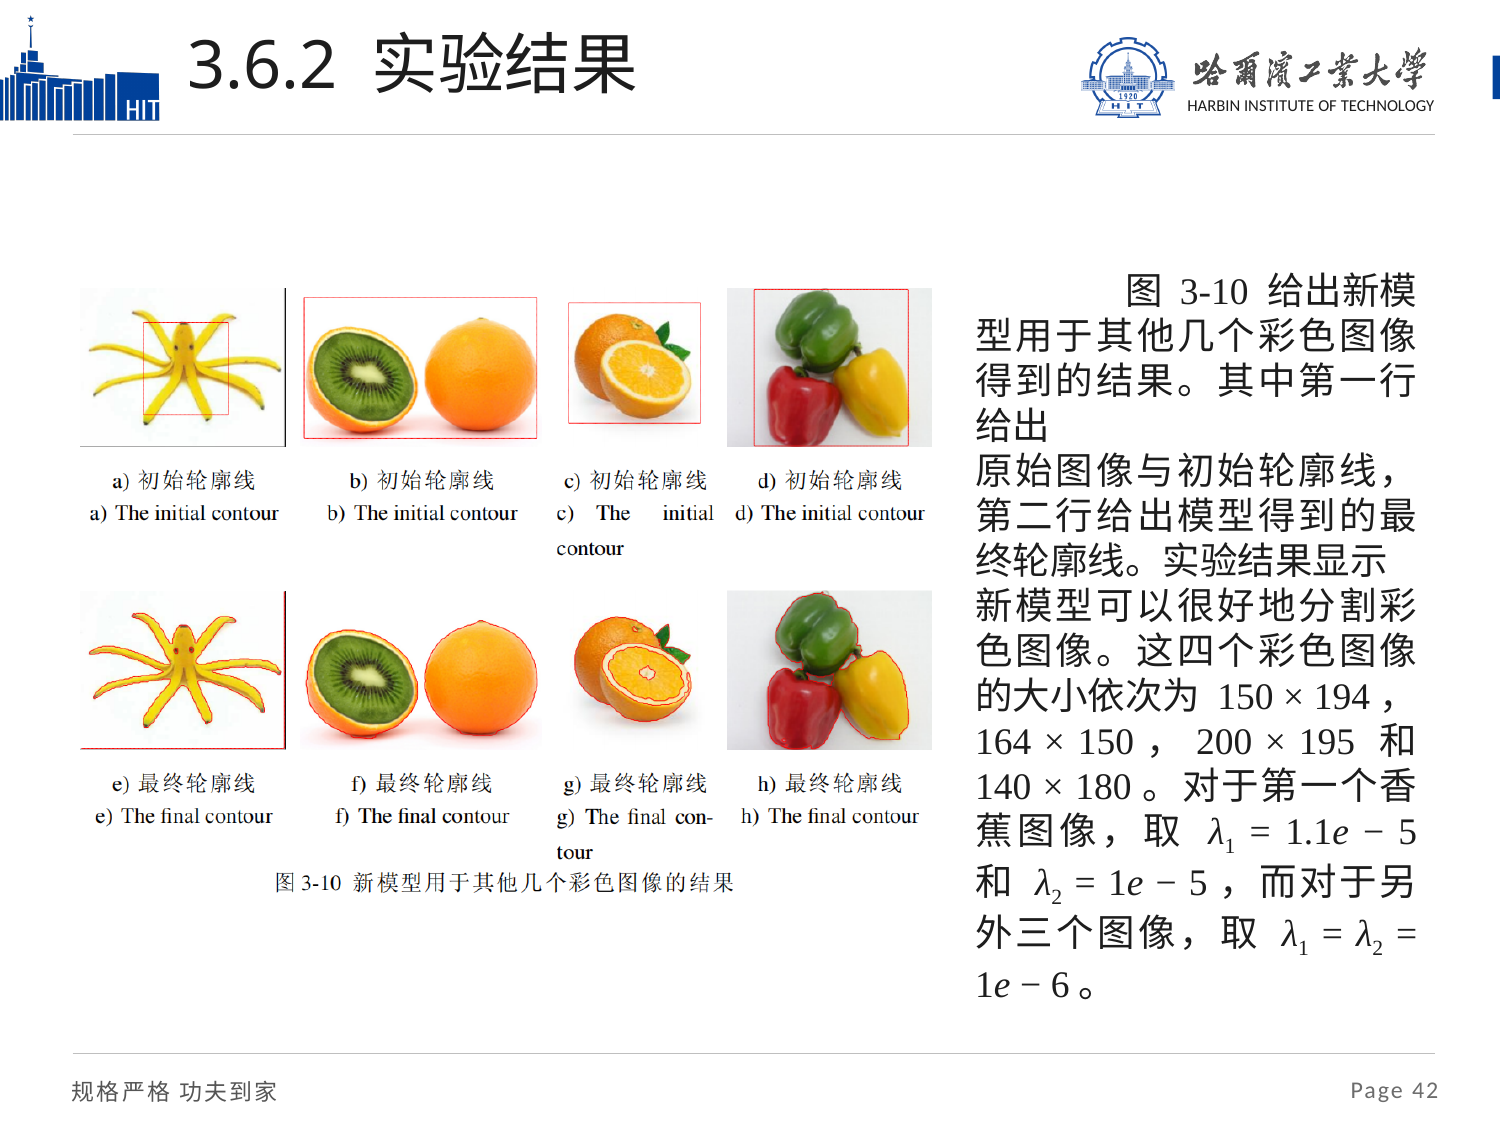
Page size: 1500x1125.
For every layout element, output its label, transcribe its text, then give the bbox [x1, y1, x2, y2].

title 3.7 本章小结 [1175, 42, 1452, 96]
picture [1105, 37, 1175, 118]
text_box 图 3-10 给出新模型用于其他几个彩色图像得到的结果。其中第一行给出 原始图像与初始轮廓线，第二行给出模型得到的最终轮廓线。实验结果显示 新模型可以很好地分割彩色图像。这四个彩色图像的大小依次为 150 × 194，164 × 150，200 × 195 和 140 × 180。对于第一个香蕉图像，取 λ1 = 1.1e − 5 和 λ2 = 1e − 5，而对于另外三个图像，取 λ1 = λ2 = 1e − 6。 [960, 259, 1432, 1013]
title 3.6.2 实验结果 [172, 23, 1105, 151]
picture [47, 271, 961, 899]
picture [0, 15, 179, 143]
